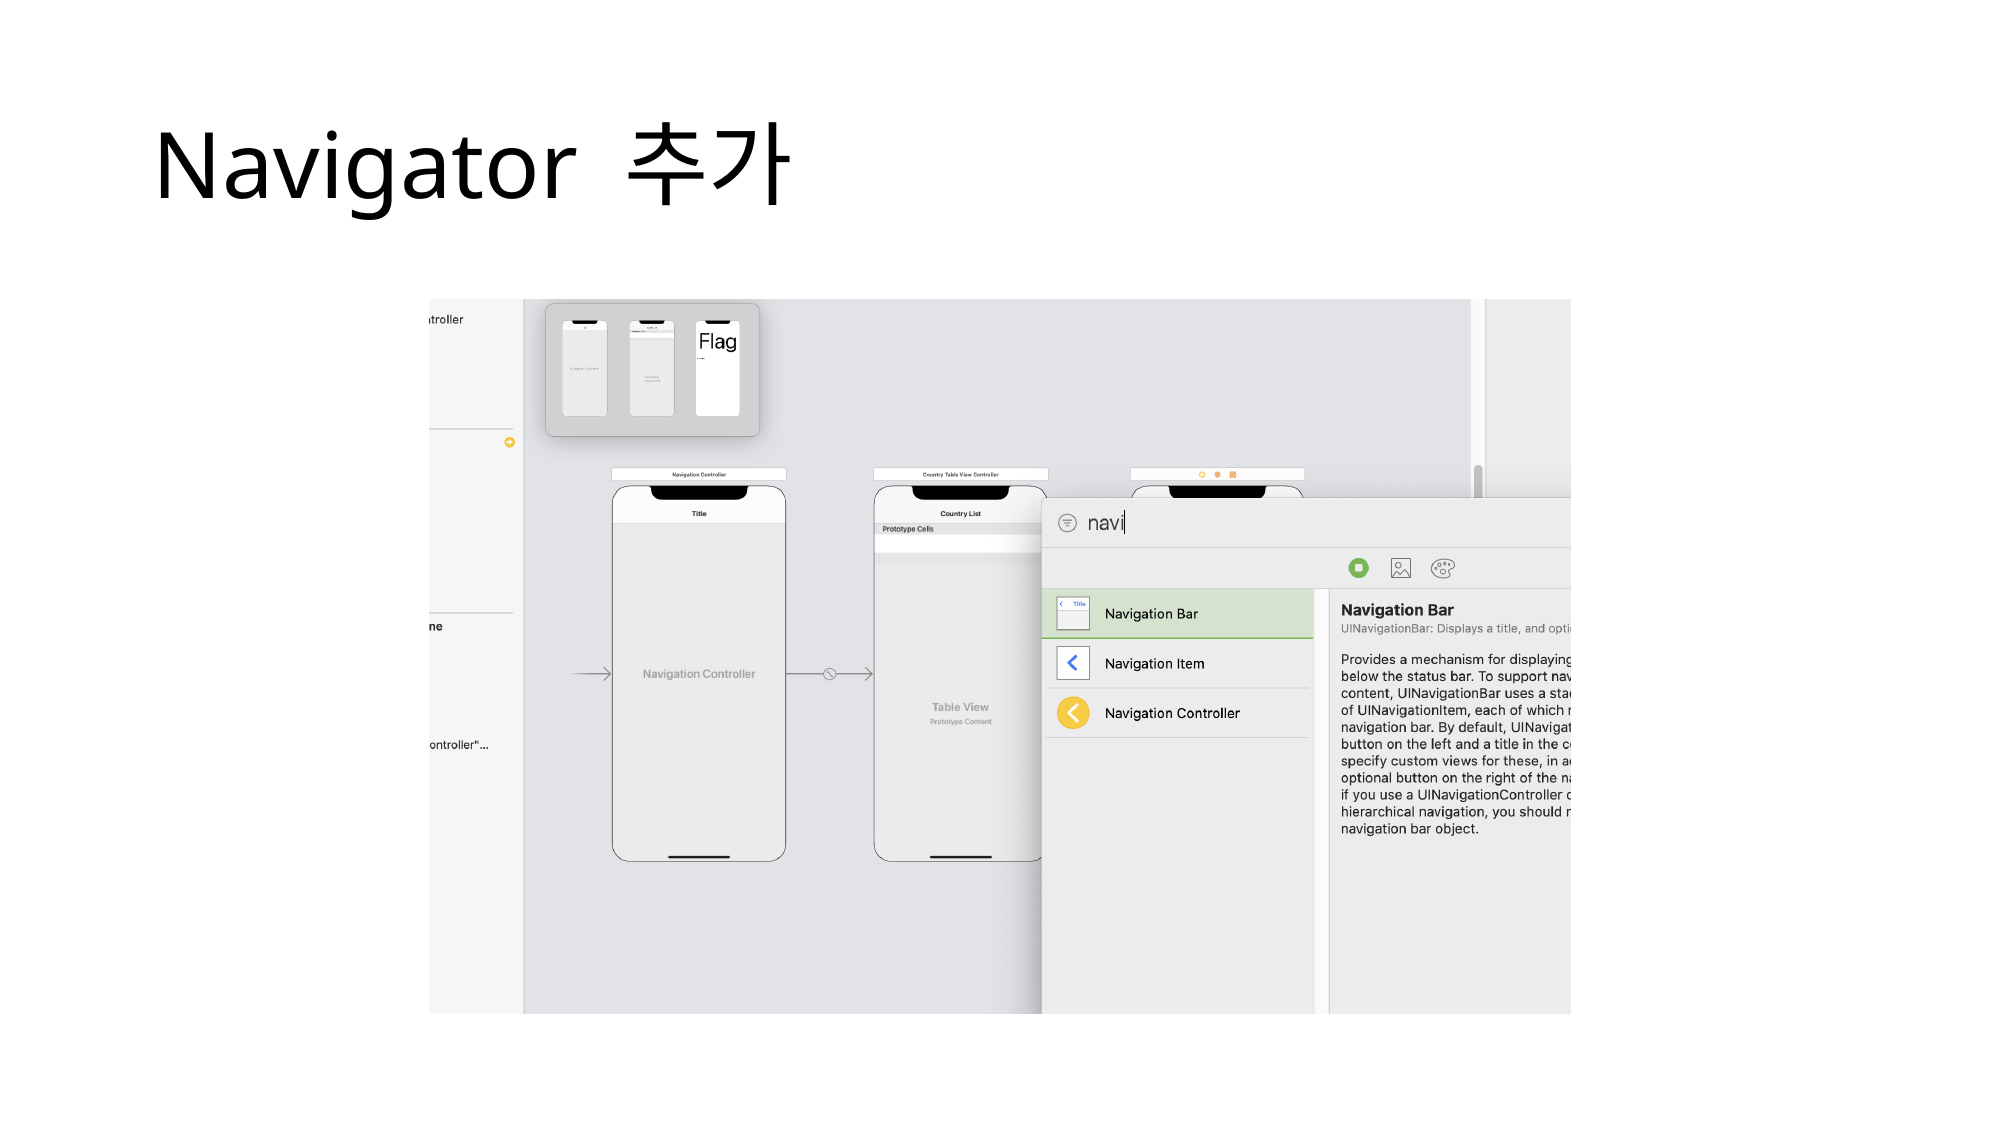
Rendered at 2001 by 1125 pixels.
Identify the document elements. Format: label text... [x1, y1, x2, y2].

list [429, 299, 1571, 1014]
title Navigator 추가 [137, 59, 1863, 278]
